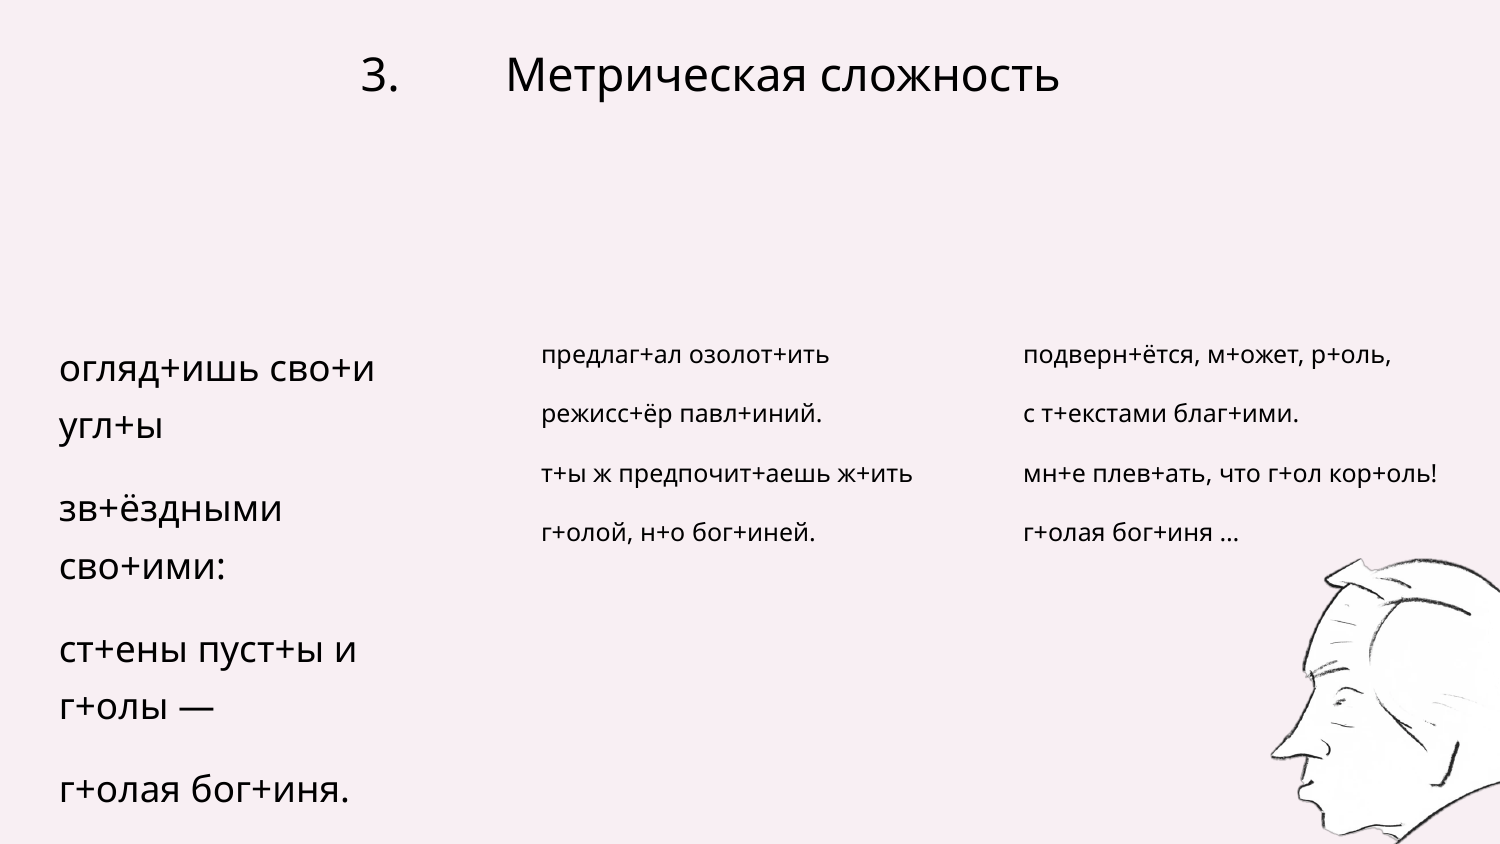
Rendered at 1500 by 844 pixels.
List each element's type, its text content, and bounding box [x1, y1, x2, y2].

text_box предлаг+ал озолот+ить режисс+ёр павл+иний. т+ы ж предпочит+аешь ж+ить г+олой, н+о бог+иней. [526, 319, 1009, 844]
list огляд+ишь сво+и угл+ы зв+ёздными сво+ими: ст+ены пуст+ы и г+олы — г+олая бог+иня. [43, 319, 441, 844]
title Метрическая сложность [51, 26, 1449, 121]
text_box подверн+ётся, м+ожет, р+оль, с т+екстами благ+ими. мн+е плев+ать, что г+ол кор+оль! г+олая бог+иня … [1008, 319, 1477, 562]
picture [1257, 514, 1500, 844]
